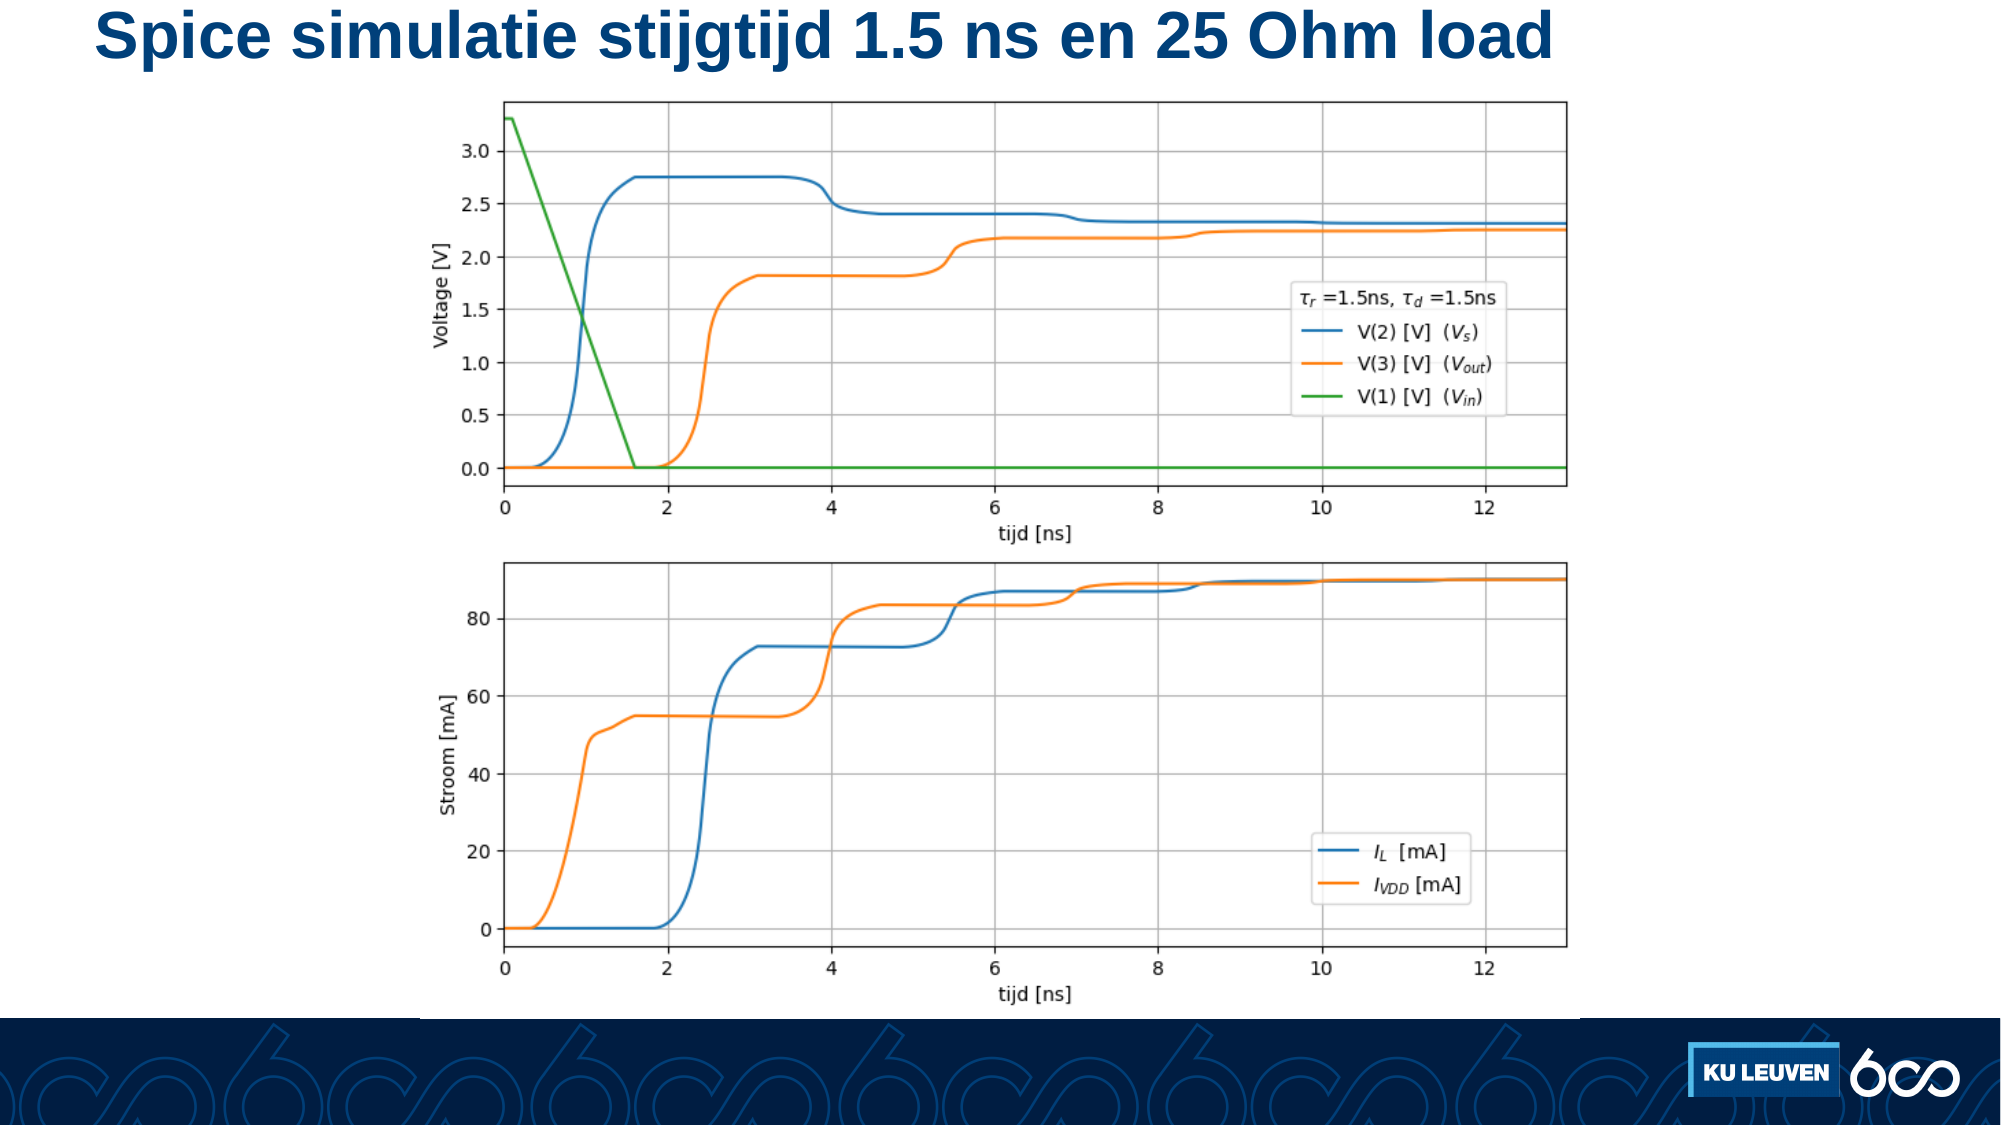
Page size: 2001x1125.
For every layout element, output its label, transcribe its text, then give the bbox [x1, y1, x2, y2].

picture [0, 88, 2001, 1125]
title Spice simulatie stijgtijd 1.5 ns en 25 Ohm load [94, 0, 1906, 108]
